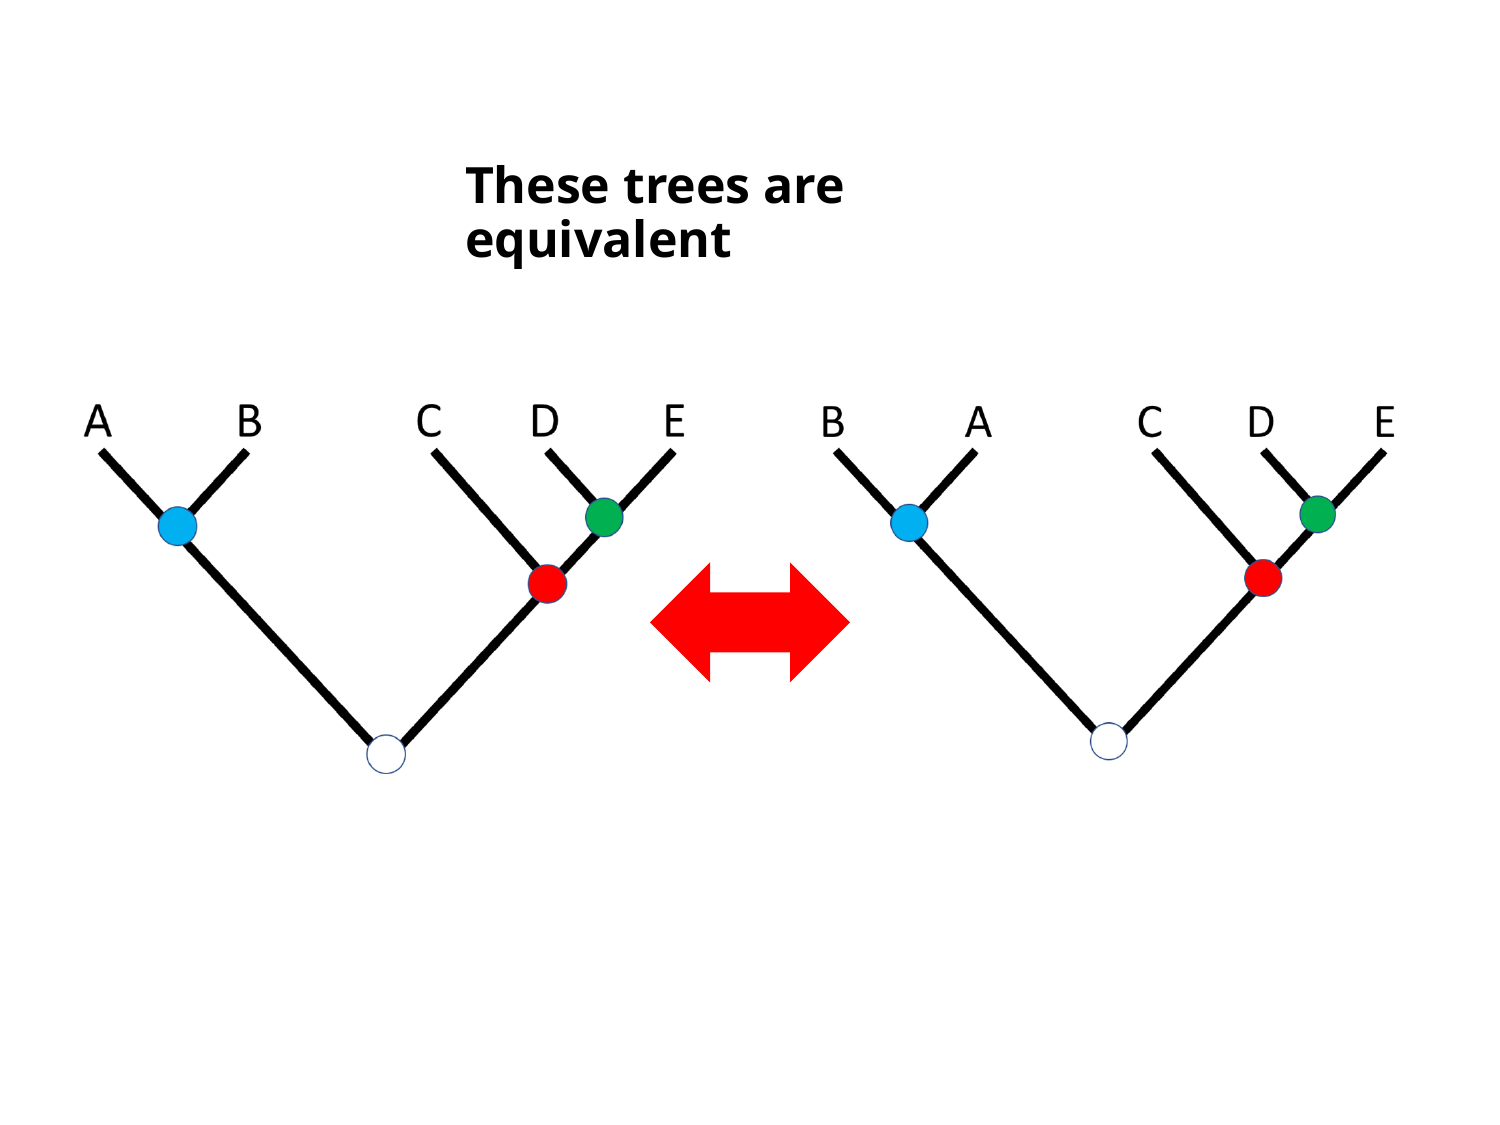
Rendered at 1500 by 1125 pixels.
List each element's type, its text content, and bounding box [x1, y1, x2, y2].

title These trees are equivalent [450, 125, 1050, 303]
picture [787, 387, 1413, 776]
text_box [705, 559, 787, 685]
picture [49, 387, 705, 793]
